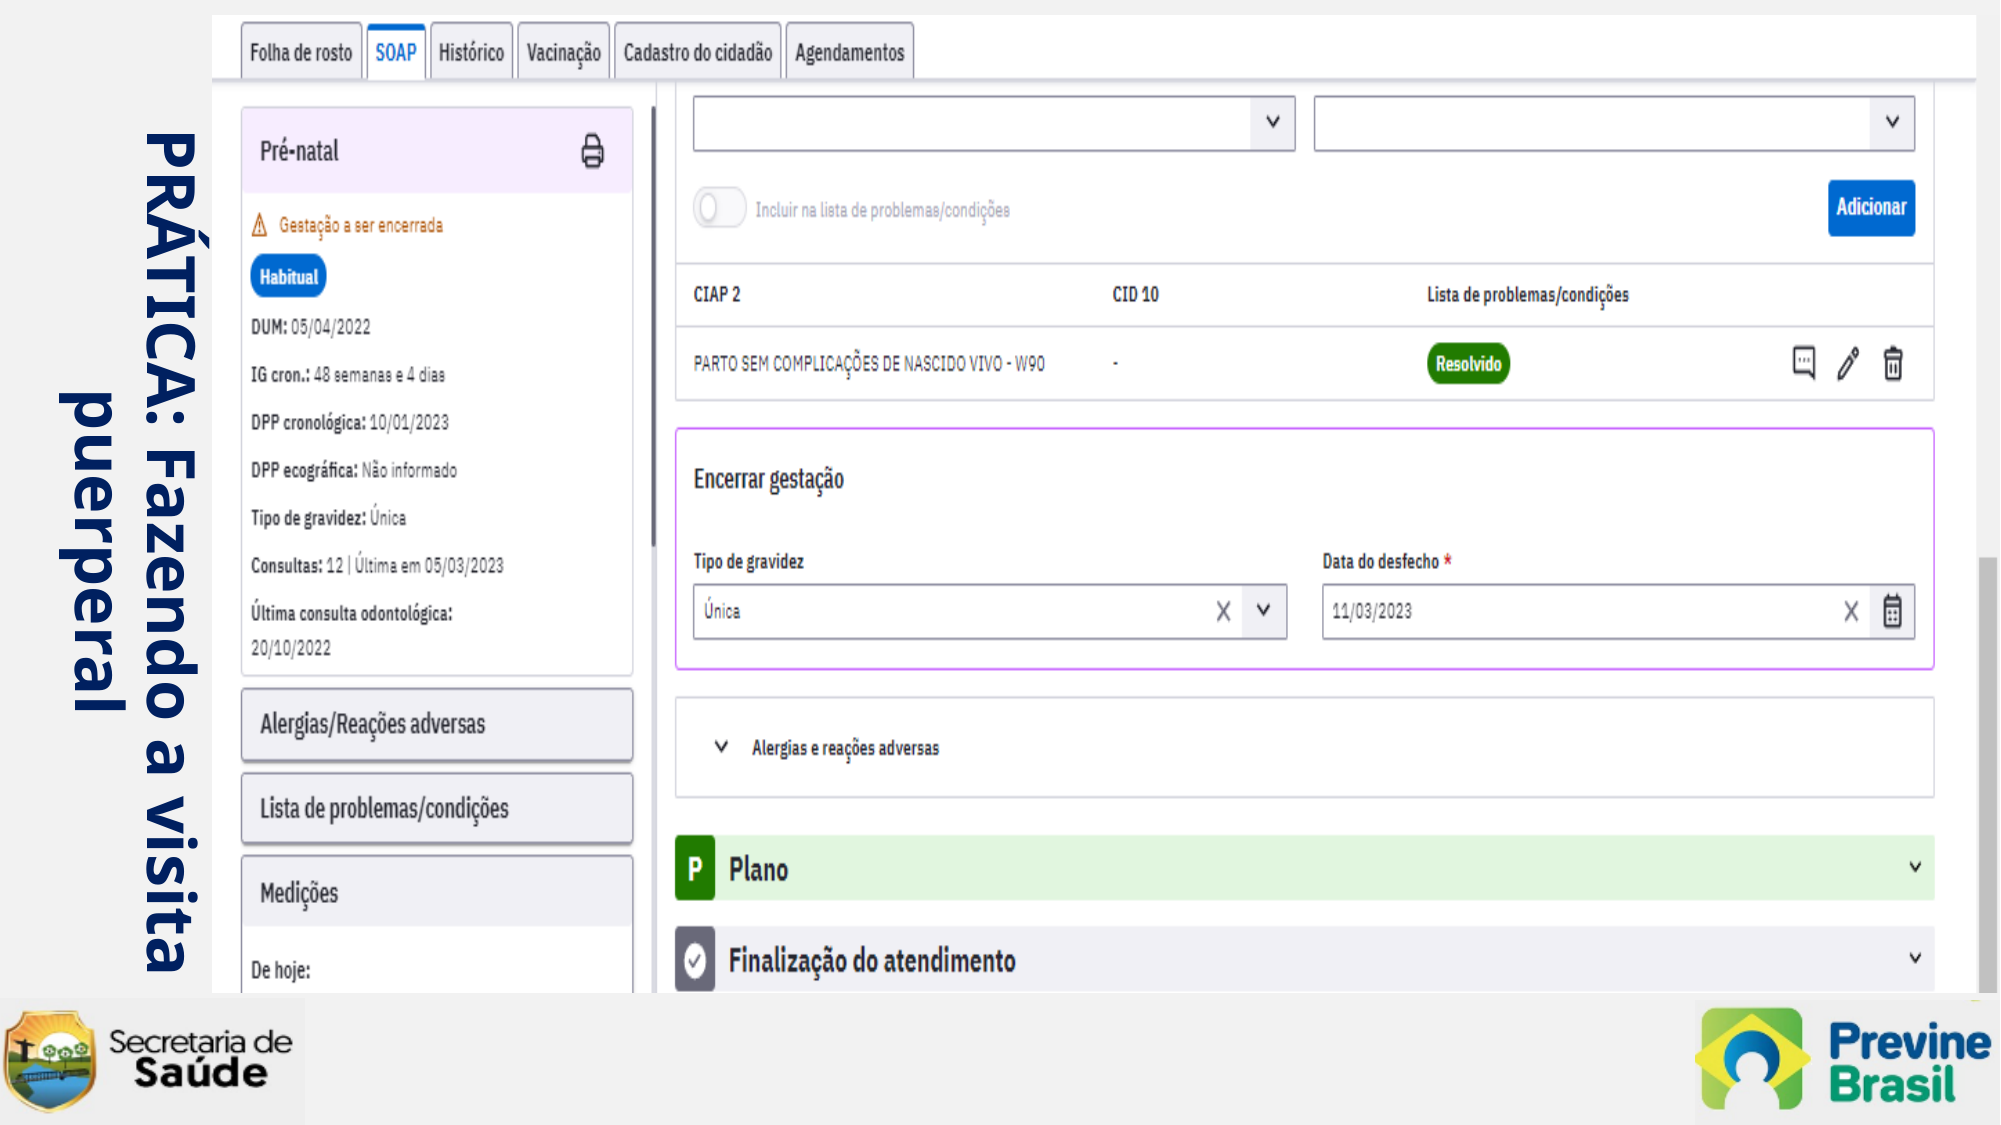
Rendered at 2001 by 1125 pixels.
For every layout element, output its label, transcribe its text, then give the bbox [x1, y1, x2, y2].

title PRÁTICA: Fazendo a visita puerperal [21, 15, 212, 993]
picture [0, 998, 305, 1125]
picture [212, 14, 2000, 993]
picture [1695, 1000, 2000, 1125]
